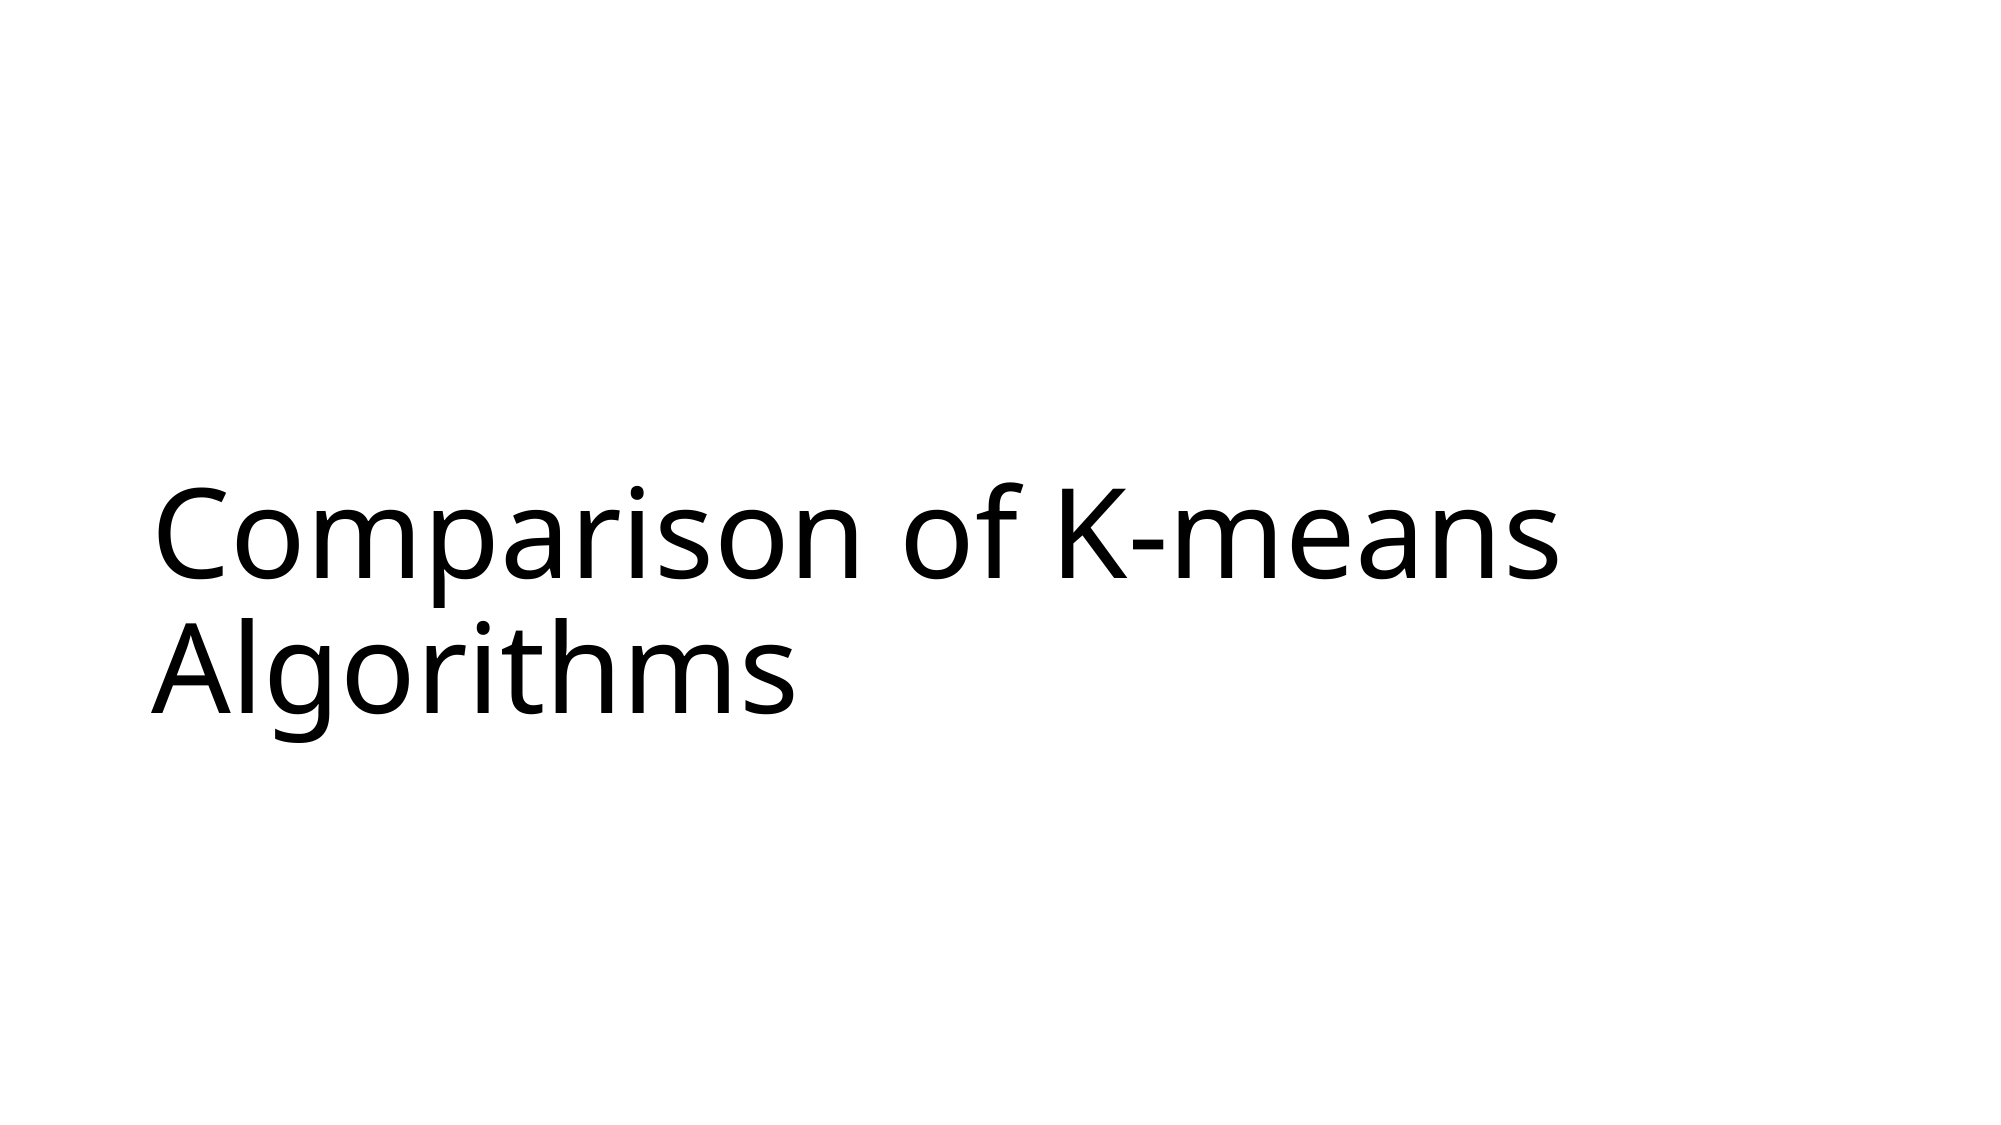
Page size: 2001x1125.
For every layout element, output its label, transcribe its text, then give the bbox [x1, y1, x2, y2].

title Comparison of K-means Algorithms [136, 280, 1862, 749]
